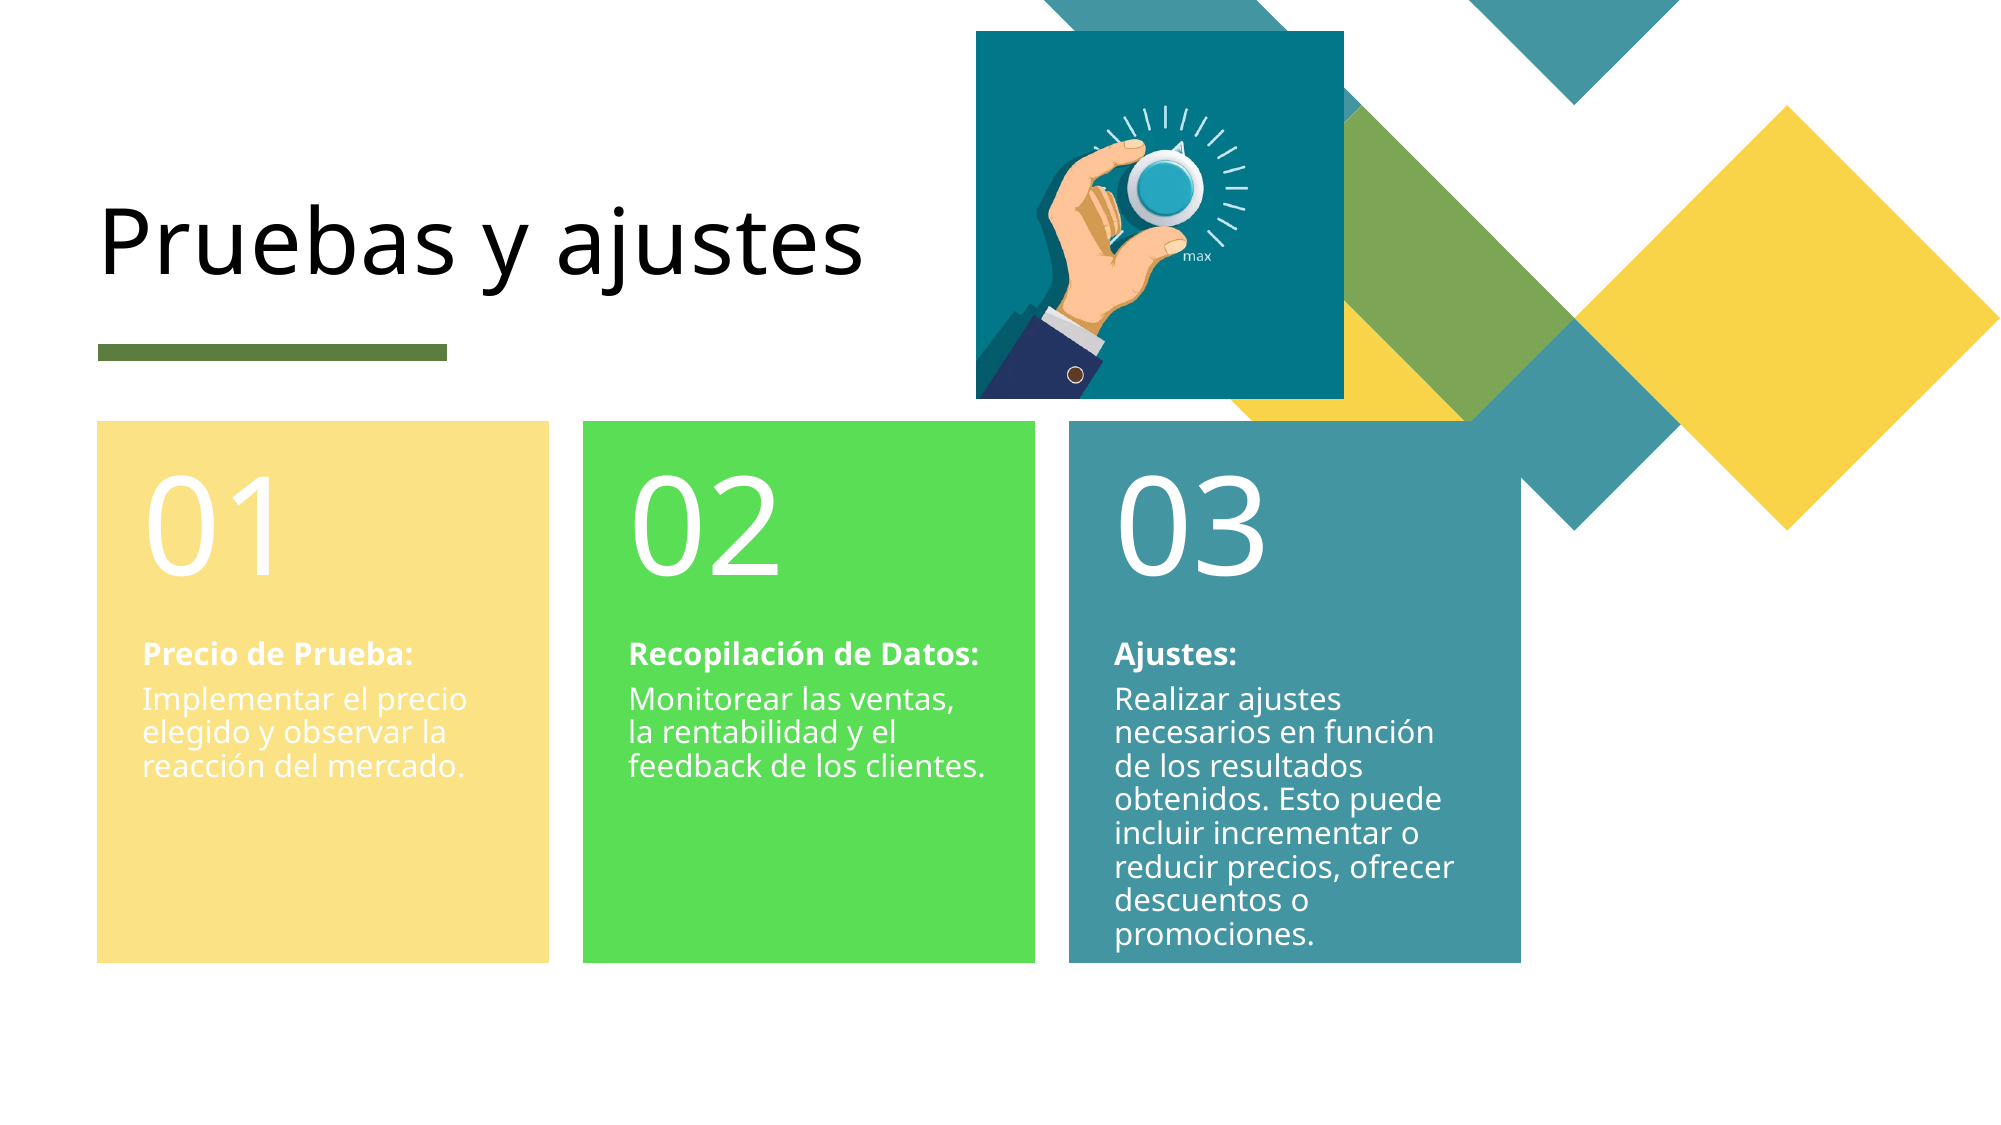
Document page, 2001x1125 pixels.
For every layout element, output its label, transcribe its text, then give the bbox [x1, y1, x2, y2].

picture [976, 31, 1344, 399]
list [97, 339, 1520, 1045]
title Pruebas y ajustes [97, 31, 976, 293]
